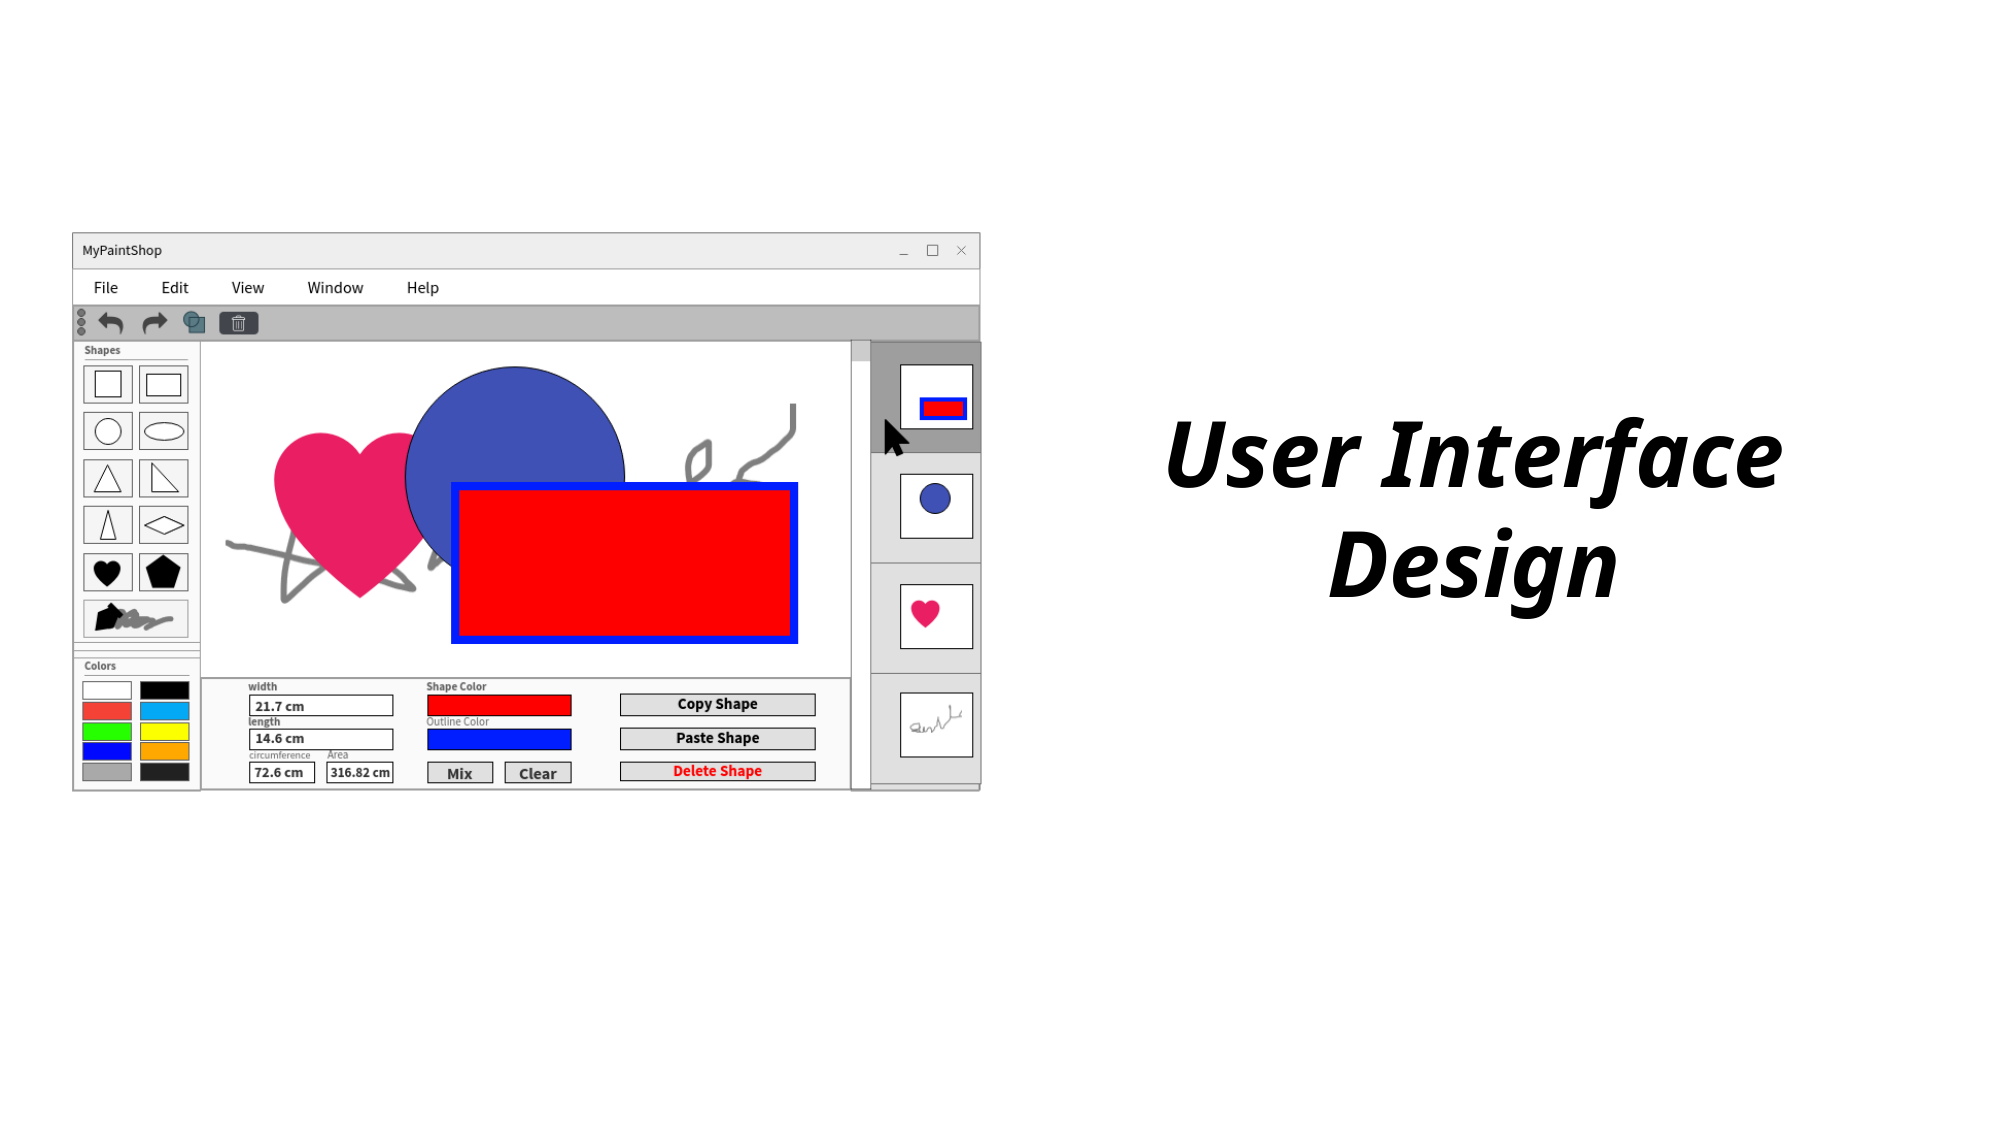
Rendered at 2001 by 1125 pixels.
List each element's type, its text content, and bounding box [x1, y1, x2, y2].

text_box User Interface Design [1032, 388, 1949, 623]
picture [0, 222, 1032, 903]
